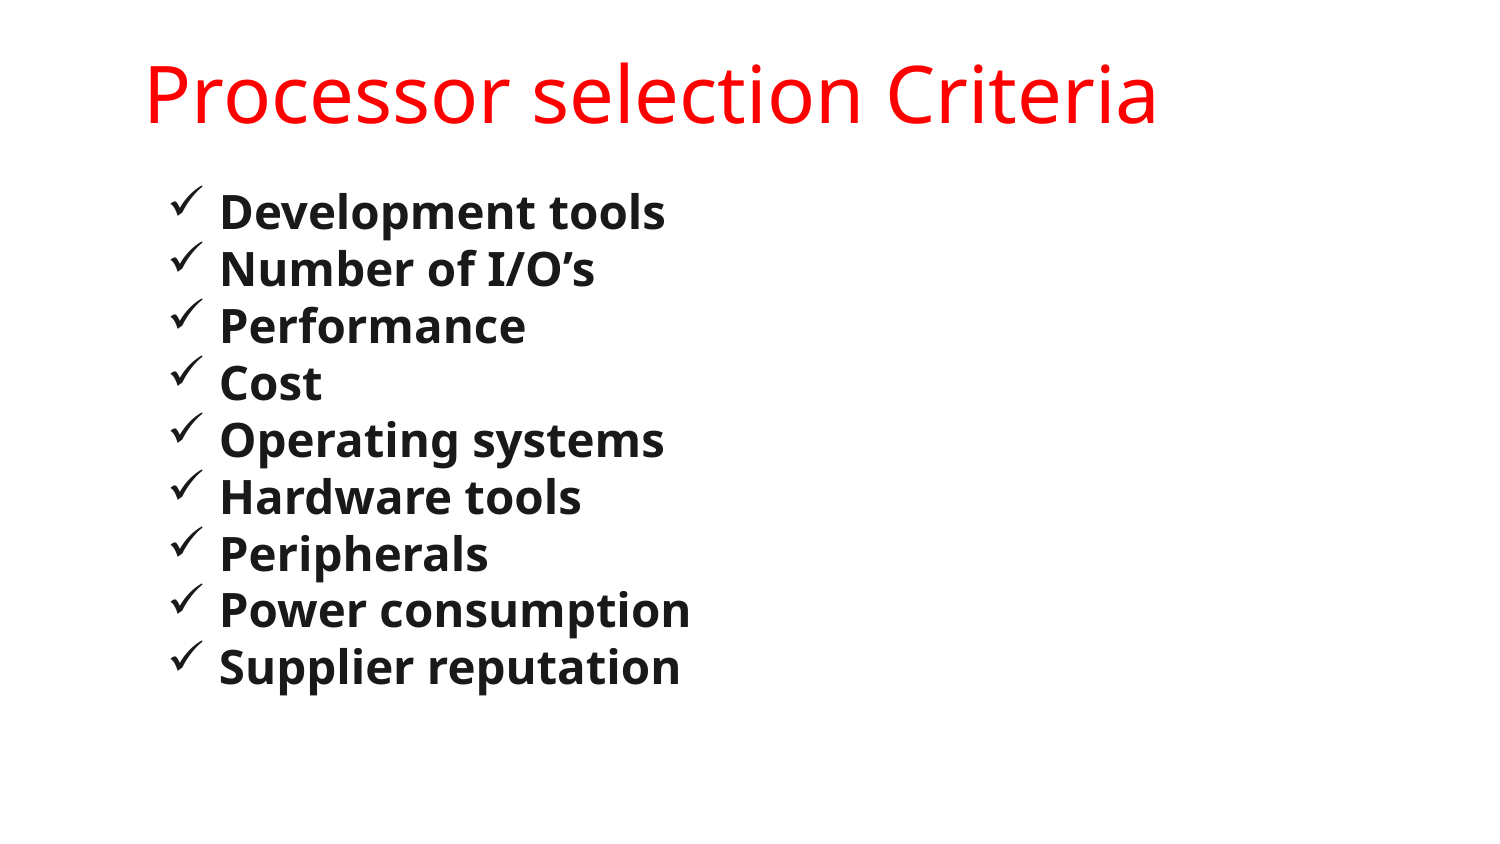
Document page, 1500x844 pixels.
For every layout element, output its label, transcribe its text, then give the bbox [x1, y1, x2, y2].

list Development tools Number of I/O’s Performance Cost Operating systems Hardware tools Peripherals Power consumption Supplier reputation [129, 167, 1396, 734]
title Processor selection Criteria [129, 28, 1429, 129]
